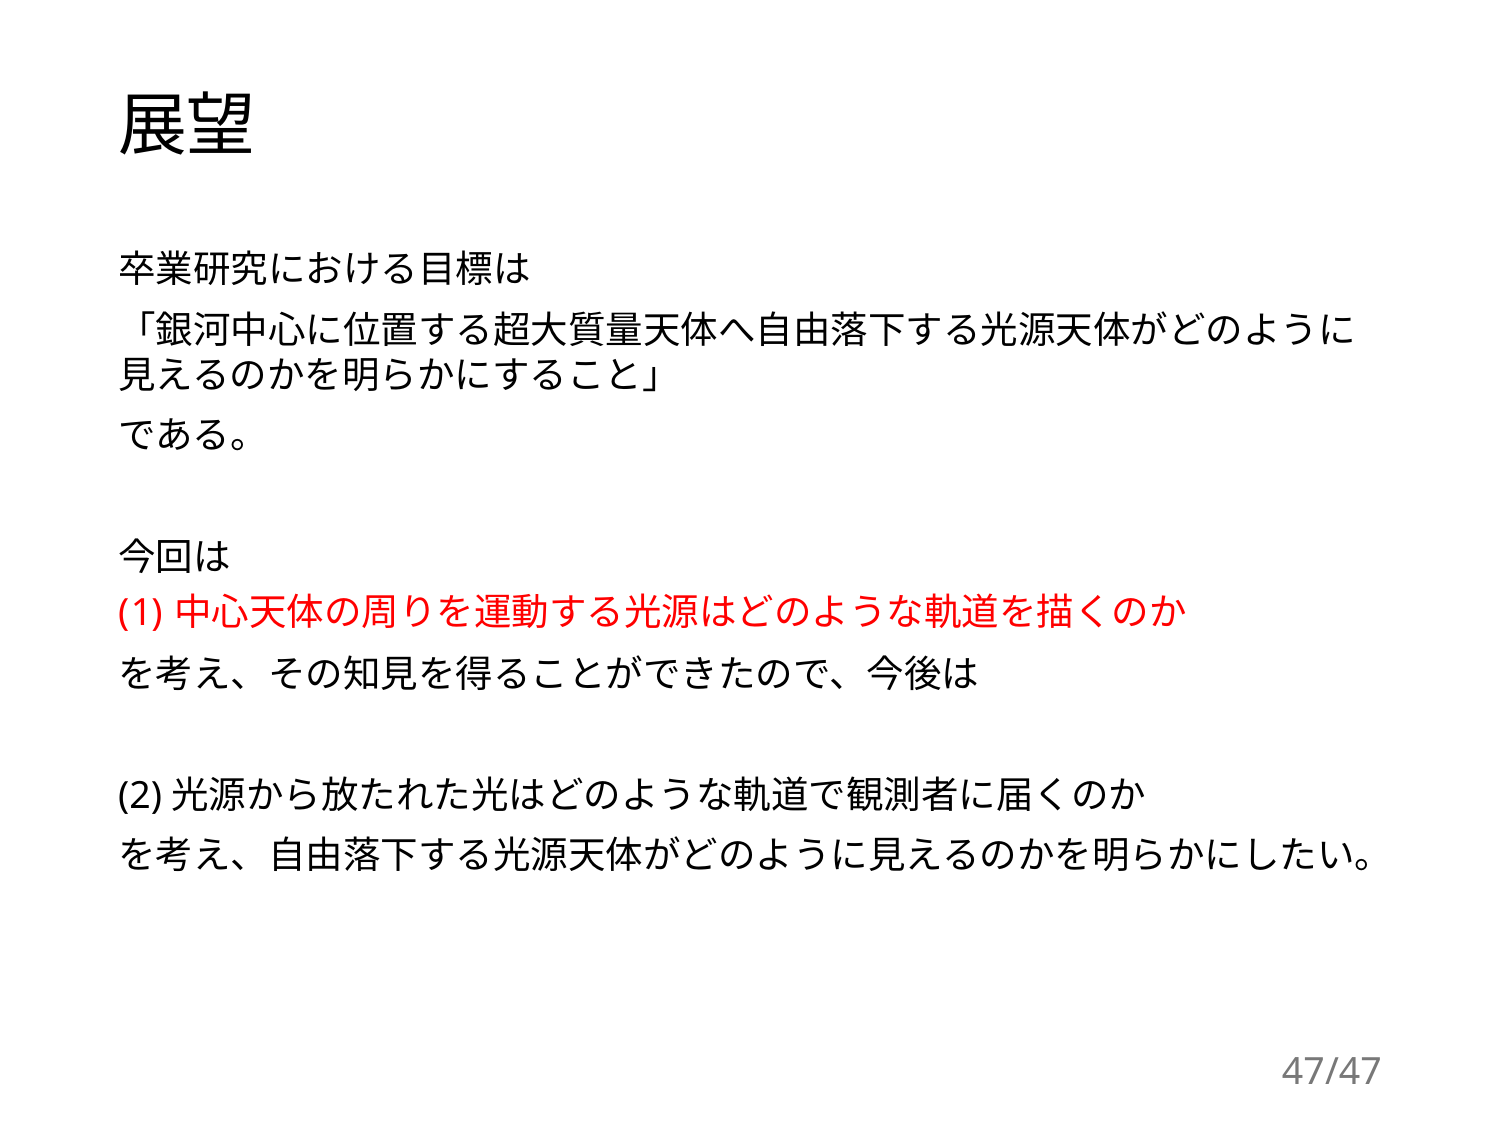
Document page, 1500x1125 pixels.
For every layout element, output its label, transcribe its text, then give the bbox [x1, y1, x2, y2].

slide_number 47/47 [1059, 1042, 1397, 1103]
title 展望 [103, 59, 1397, 195]
list 卒業研究における目標は 「銀河中心に位置する超大質量天体へ自由落下する光源天体がどのように見えるのかを明らかにすること」 である。 今回は 中心天体の周りを運動する光源はどのような軌道を描くのか を考え、その知見を得ることができたので、今後は (2)光源から放たれた光はどのような軌道で観測者に届くのか を考え、自由落下する光源天体がどのように見えるのかを明らかにしたい。 [103, 237, 1397, 1066]
